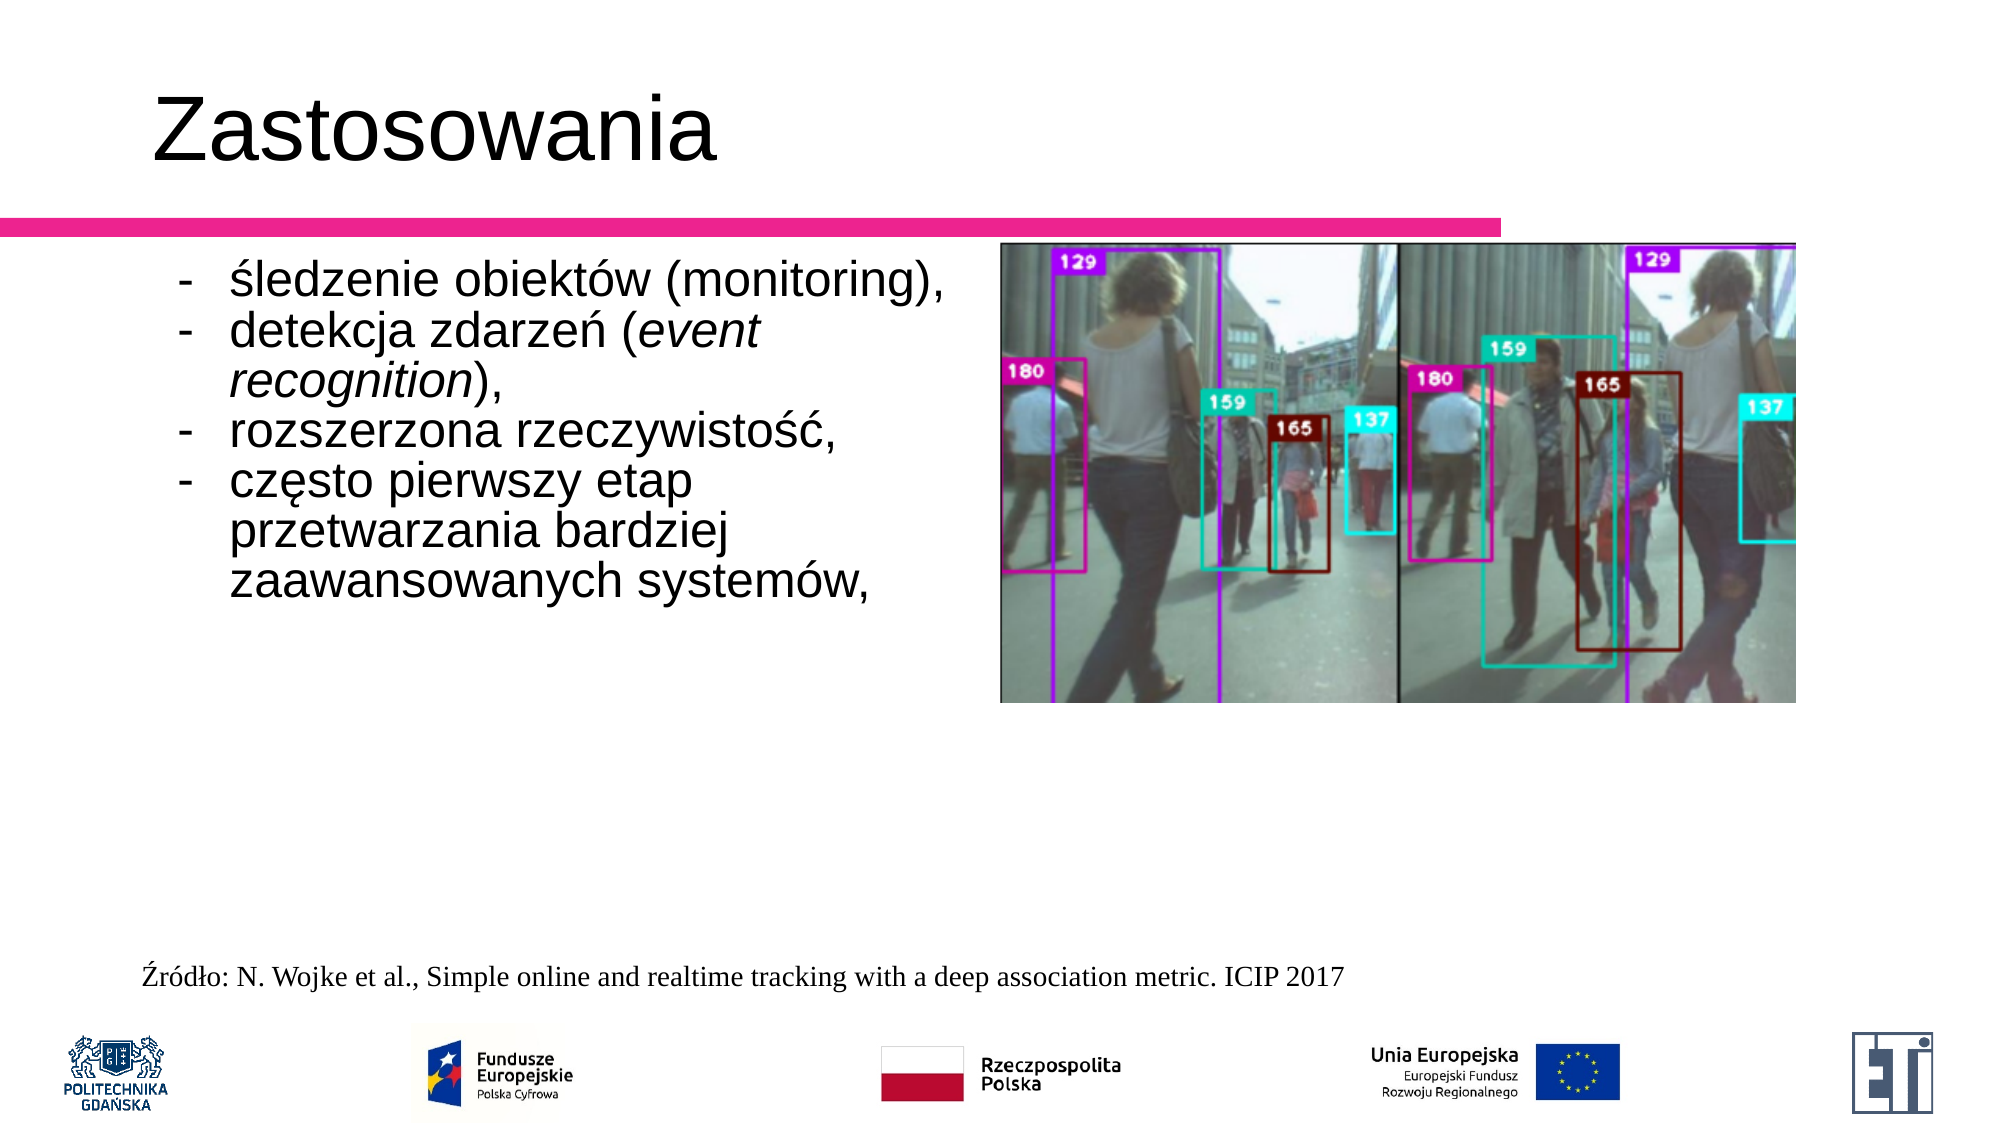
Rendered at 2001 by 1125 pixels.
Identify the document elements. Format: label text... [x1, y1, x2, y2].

picture [999, 239, 1796, 703]
title Zastosowania [137, 59, 1863, 206]
picture [36, 1016, 196, 1125]
picture [411, 1034, 589, 1123]
list śledzenie obiektów (monitoring), detekcja zdarzeń (event recognition), rozszerzona rzeczywistość, często pierwszy etap przetwarzania bardziej zaawansowanych systemów, [139, 249, 1000, 955]
picture [1852, 1032, 1934, 1114]
list Źródło: N. Wojke et al., Simple online and realtime tracking with a deep association metric. ICIP 2017 [126, 955, 1852, 1034]
picture [1353, 1034, 1638, 1118]
picture [862, 1034, 1138, 1119]
